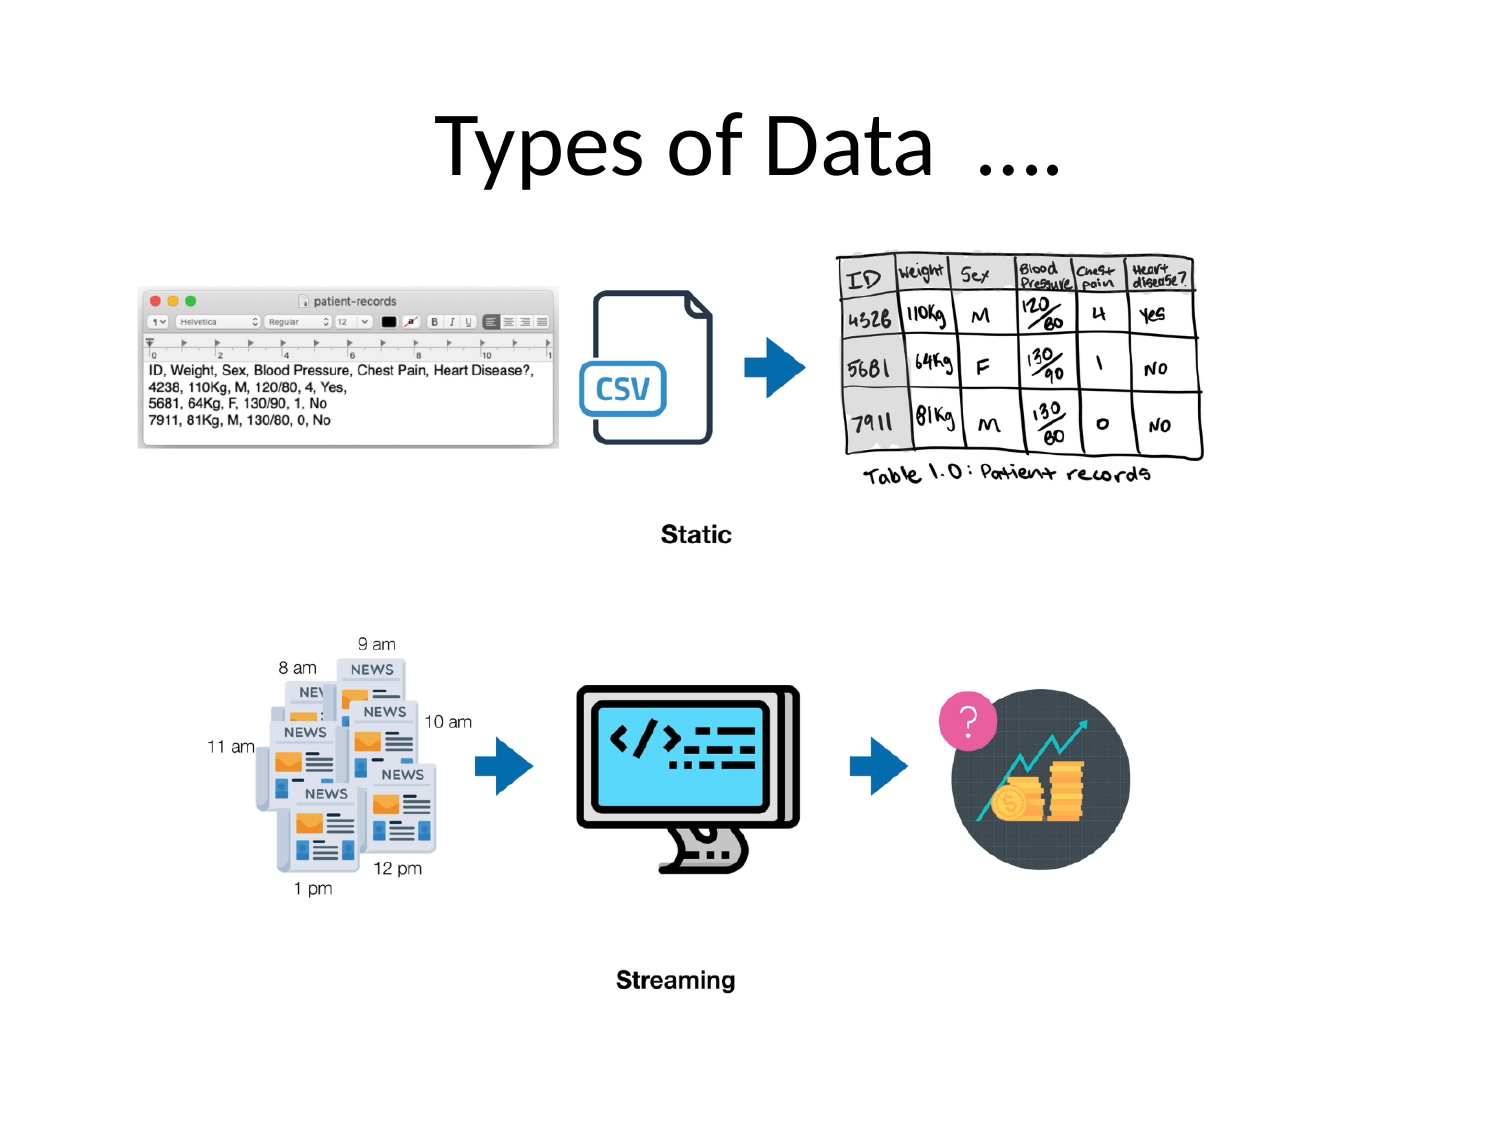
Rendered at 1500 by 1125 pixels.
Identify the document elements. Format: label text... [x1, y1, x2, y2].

picture [192, 621, 1152, 1011]
picture [123, 196, 1220, 555]
title Types of Data …. [75, 45, 1425, 233]
